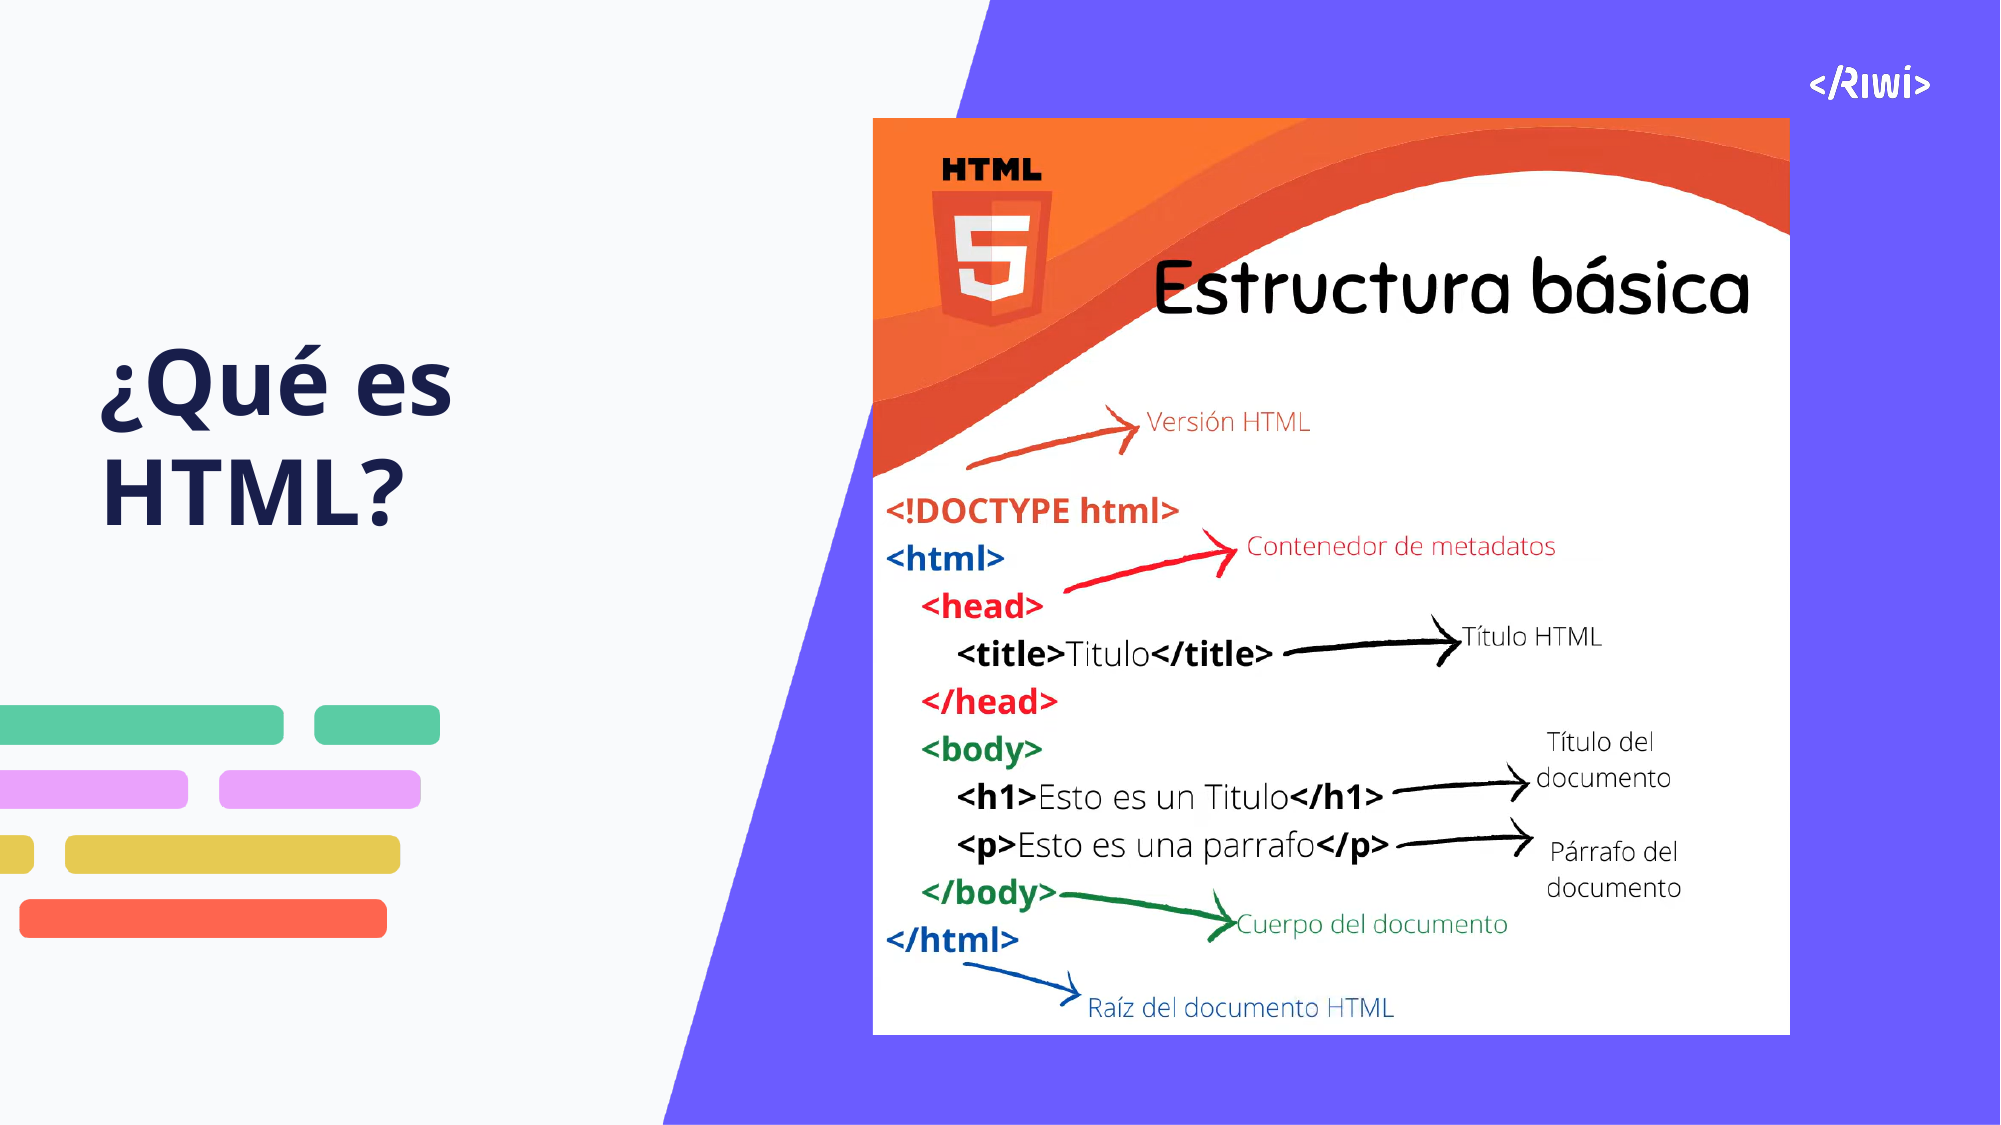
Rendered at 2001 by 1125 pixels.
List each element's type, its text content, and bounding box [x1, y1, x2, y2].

picture [662, 0, 2000, 1125]
text_box ¿Qué es HTML? [85, 316, 657, 552]
picture [0, 705, 440, 938]
